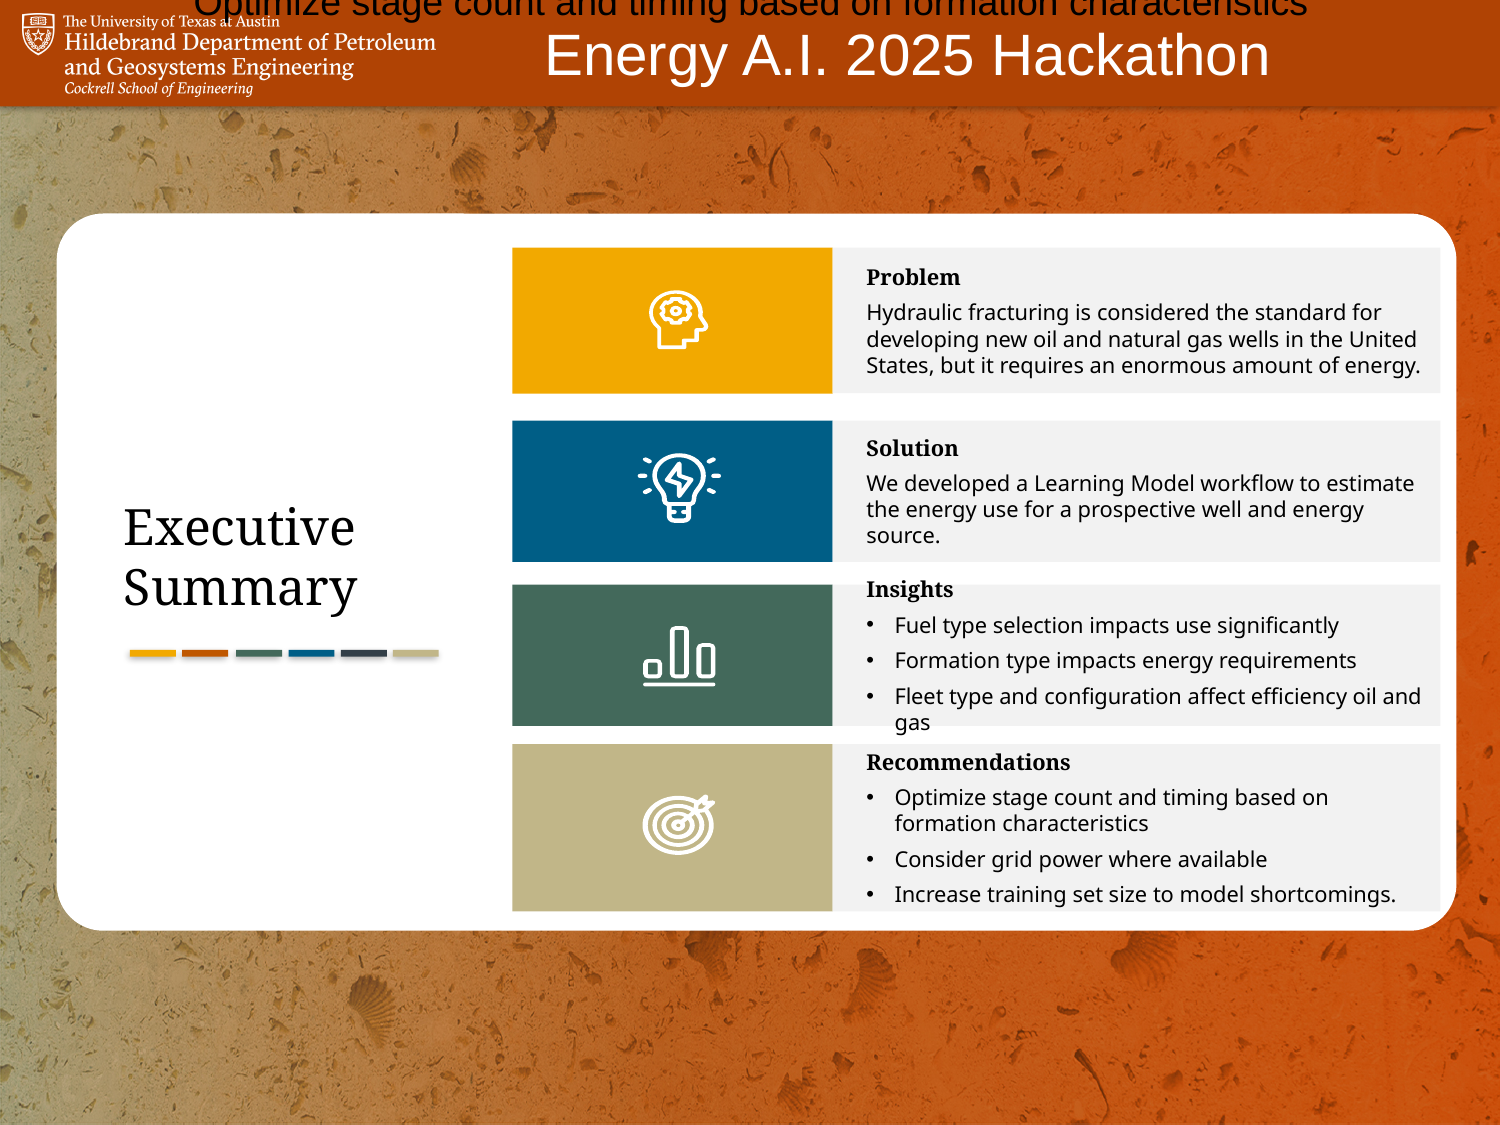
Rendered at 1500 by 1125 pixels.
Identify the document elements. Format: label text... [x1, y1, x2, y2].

picture [22, 13, 436, 97]
picture [0, 107, 1500, 1125]
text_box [512, 247, 1441, 912]
text_box [54, 211, 1459, 933]
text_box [108, 487, 556, 657]
text_box Optimize stage count and timing based on formation characteristics [165, 0, 1335, 76]
